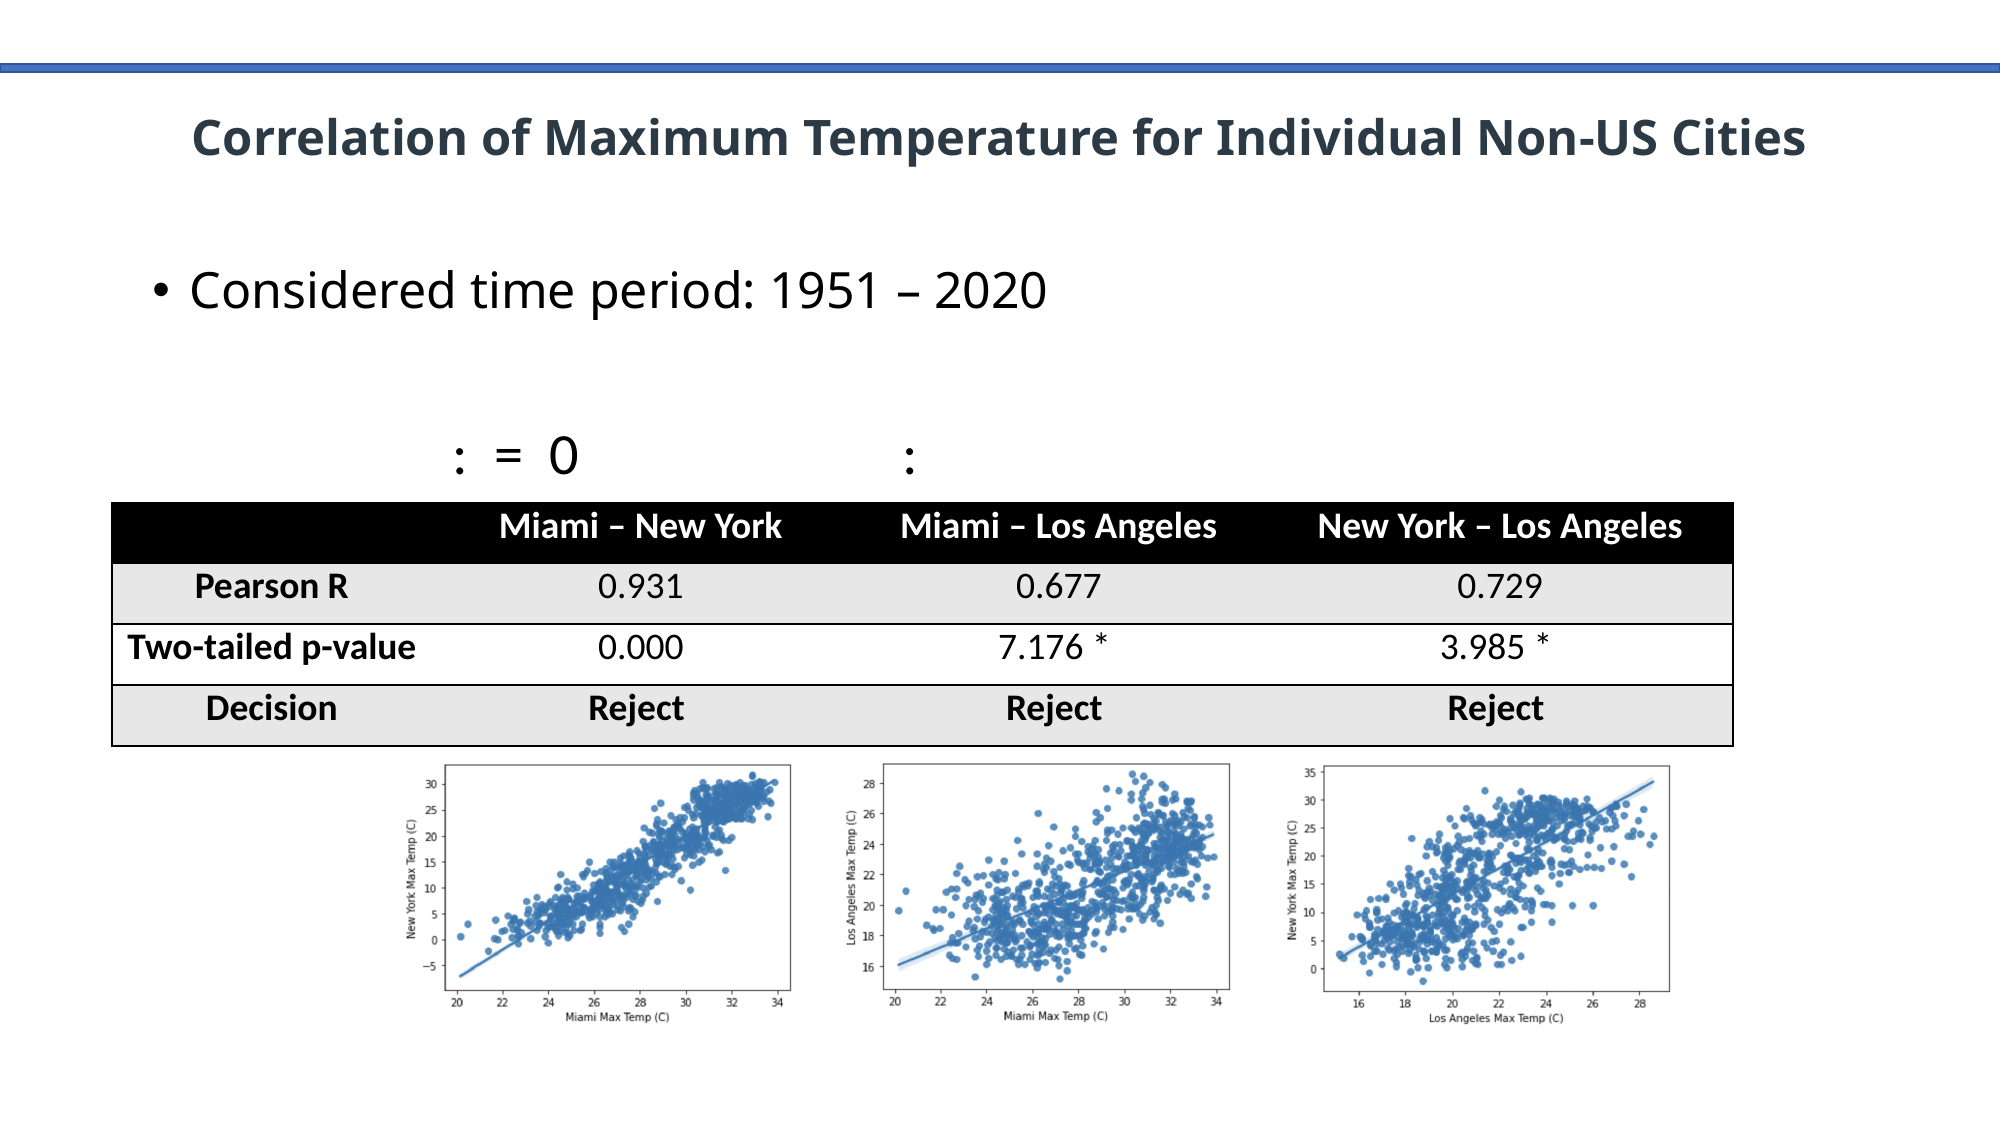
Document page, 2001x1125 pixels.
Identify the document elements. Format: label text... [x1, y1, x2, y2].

title Correlation of Maximum Temperature for Individual Non-US Cities [137, 83, 1863, 301]
text_box [0, 63, 2000, 73]
picture [1276, 759, 1677, 1028]
picture [395, 759, 796, 1028]
picture [835, 759, 1237, 1028]
